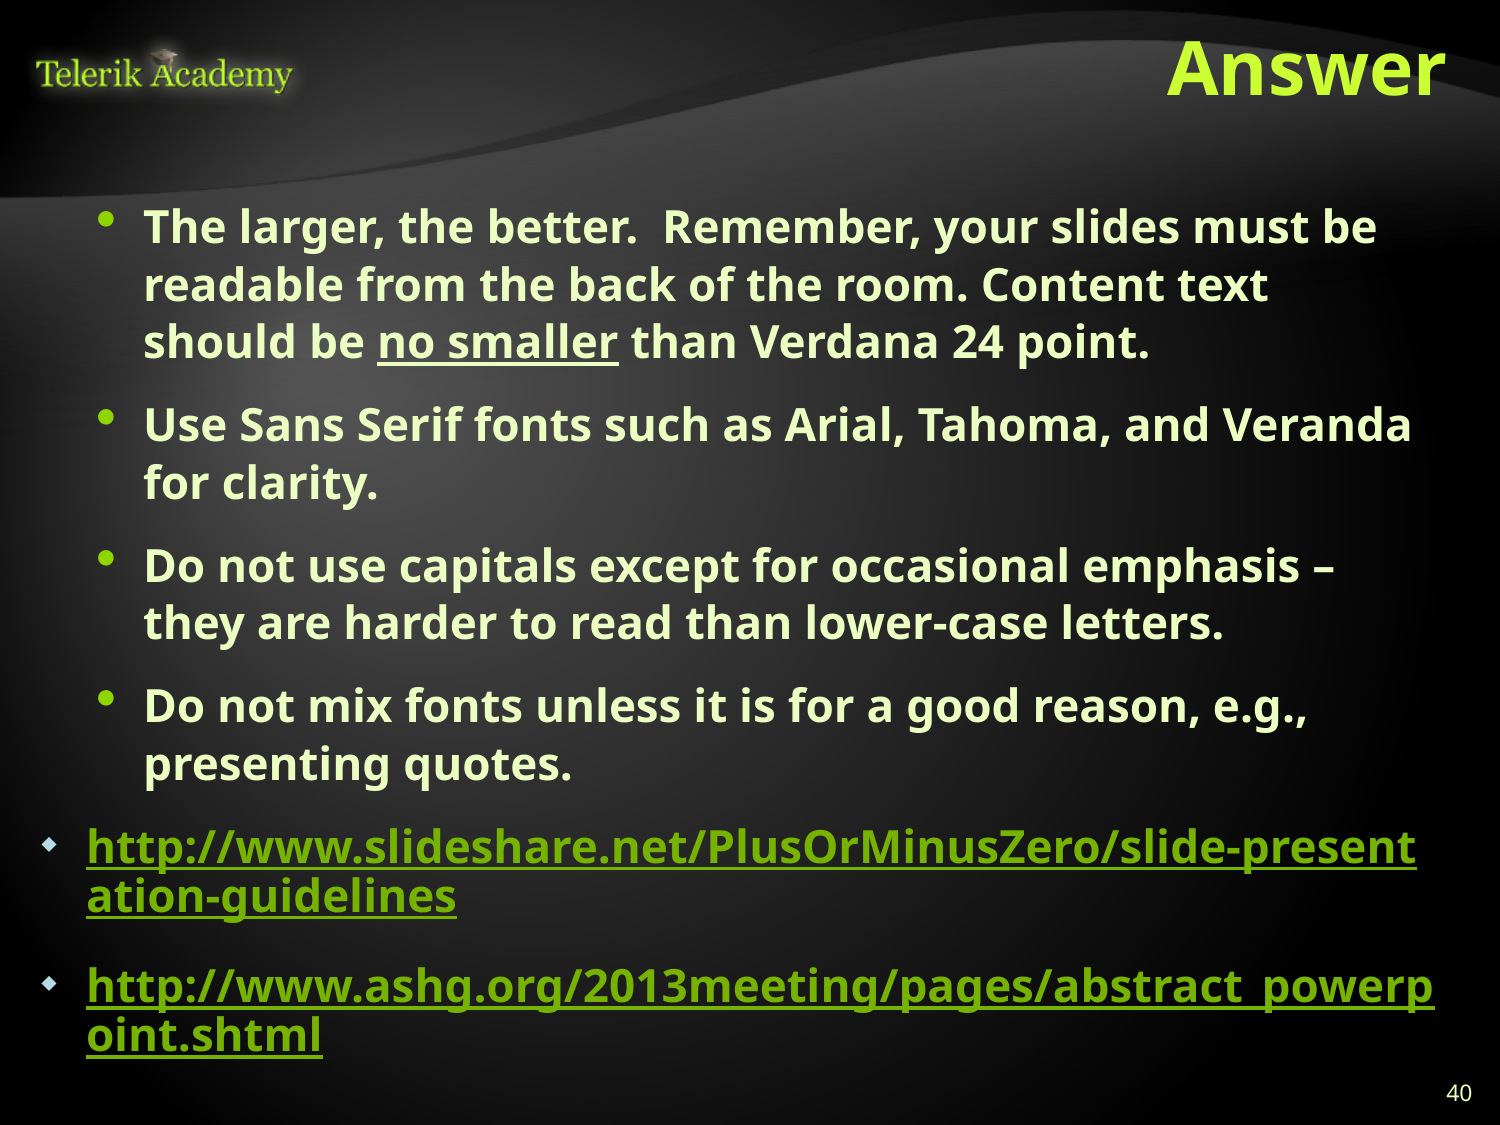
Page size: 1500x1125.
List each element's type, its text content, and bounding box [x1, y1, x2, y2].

picture [0, 0, 1500, 1125]
picture [24, 37, 300, 108]
title Answer [300, 0, 1463, 138]
slide_number 40 [1412, 1074, 1488, 1113]
list The larger, the better. Remember, your slides must be readable from the back of the room. Content text should be no smaller than Verdana 24 point. Use Sans Serif fonts such as Arial, Tahoma, and Veranda for clarity. Do not use capitals except for occasional emphasis – they are harder to read than lower-case letters. Do not mix fonts unless it is for a good reason, e.g., presenting quotes. http://www.slideshare.net/PlusOrMinusZero/slide-presentation-guidelines http://www.ashg.org/2013meeting/pages/abstract_powerpoint.shtml [24, 187, 1450, 1063]
